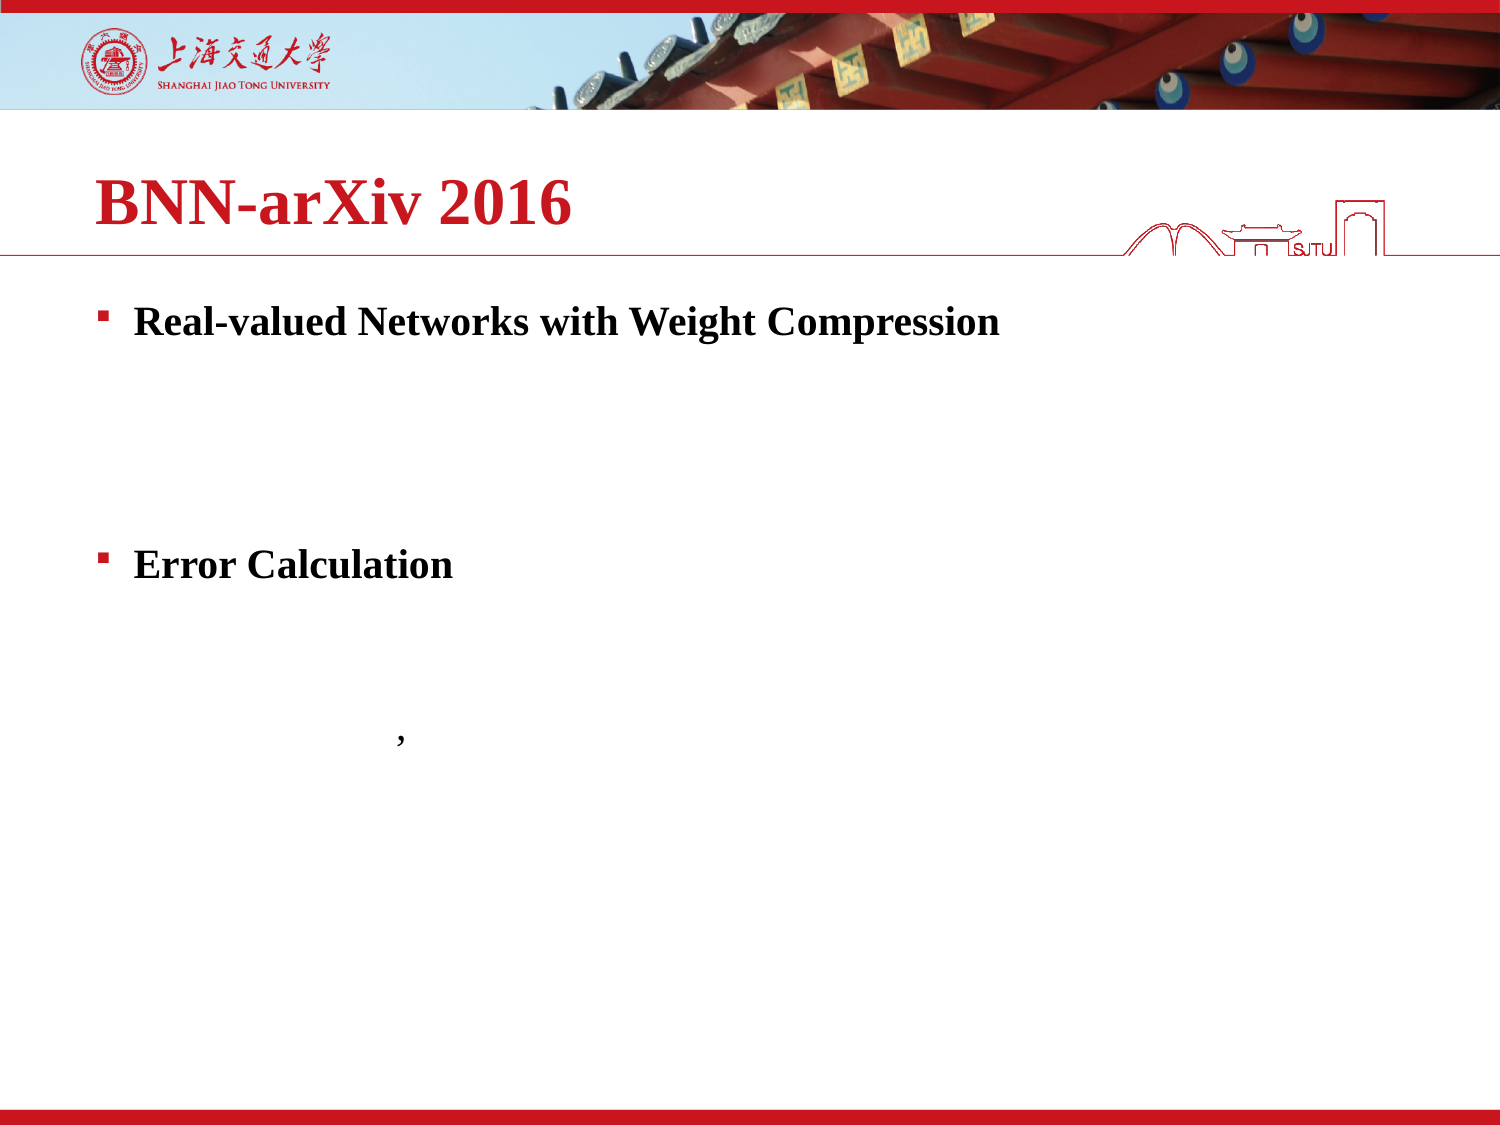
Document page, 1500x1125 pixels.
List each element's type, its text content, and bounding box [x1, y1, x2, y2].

picture [0, 0, 1500, 110]
picture [0, 200, 1500, 256]
title BNN-arXiv 2016 [81, 159, 1455, 254]
